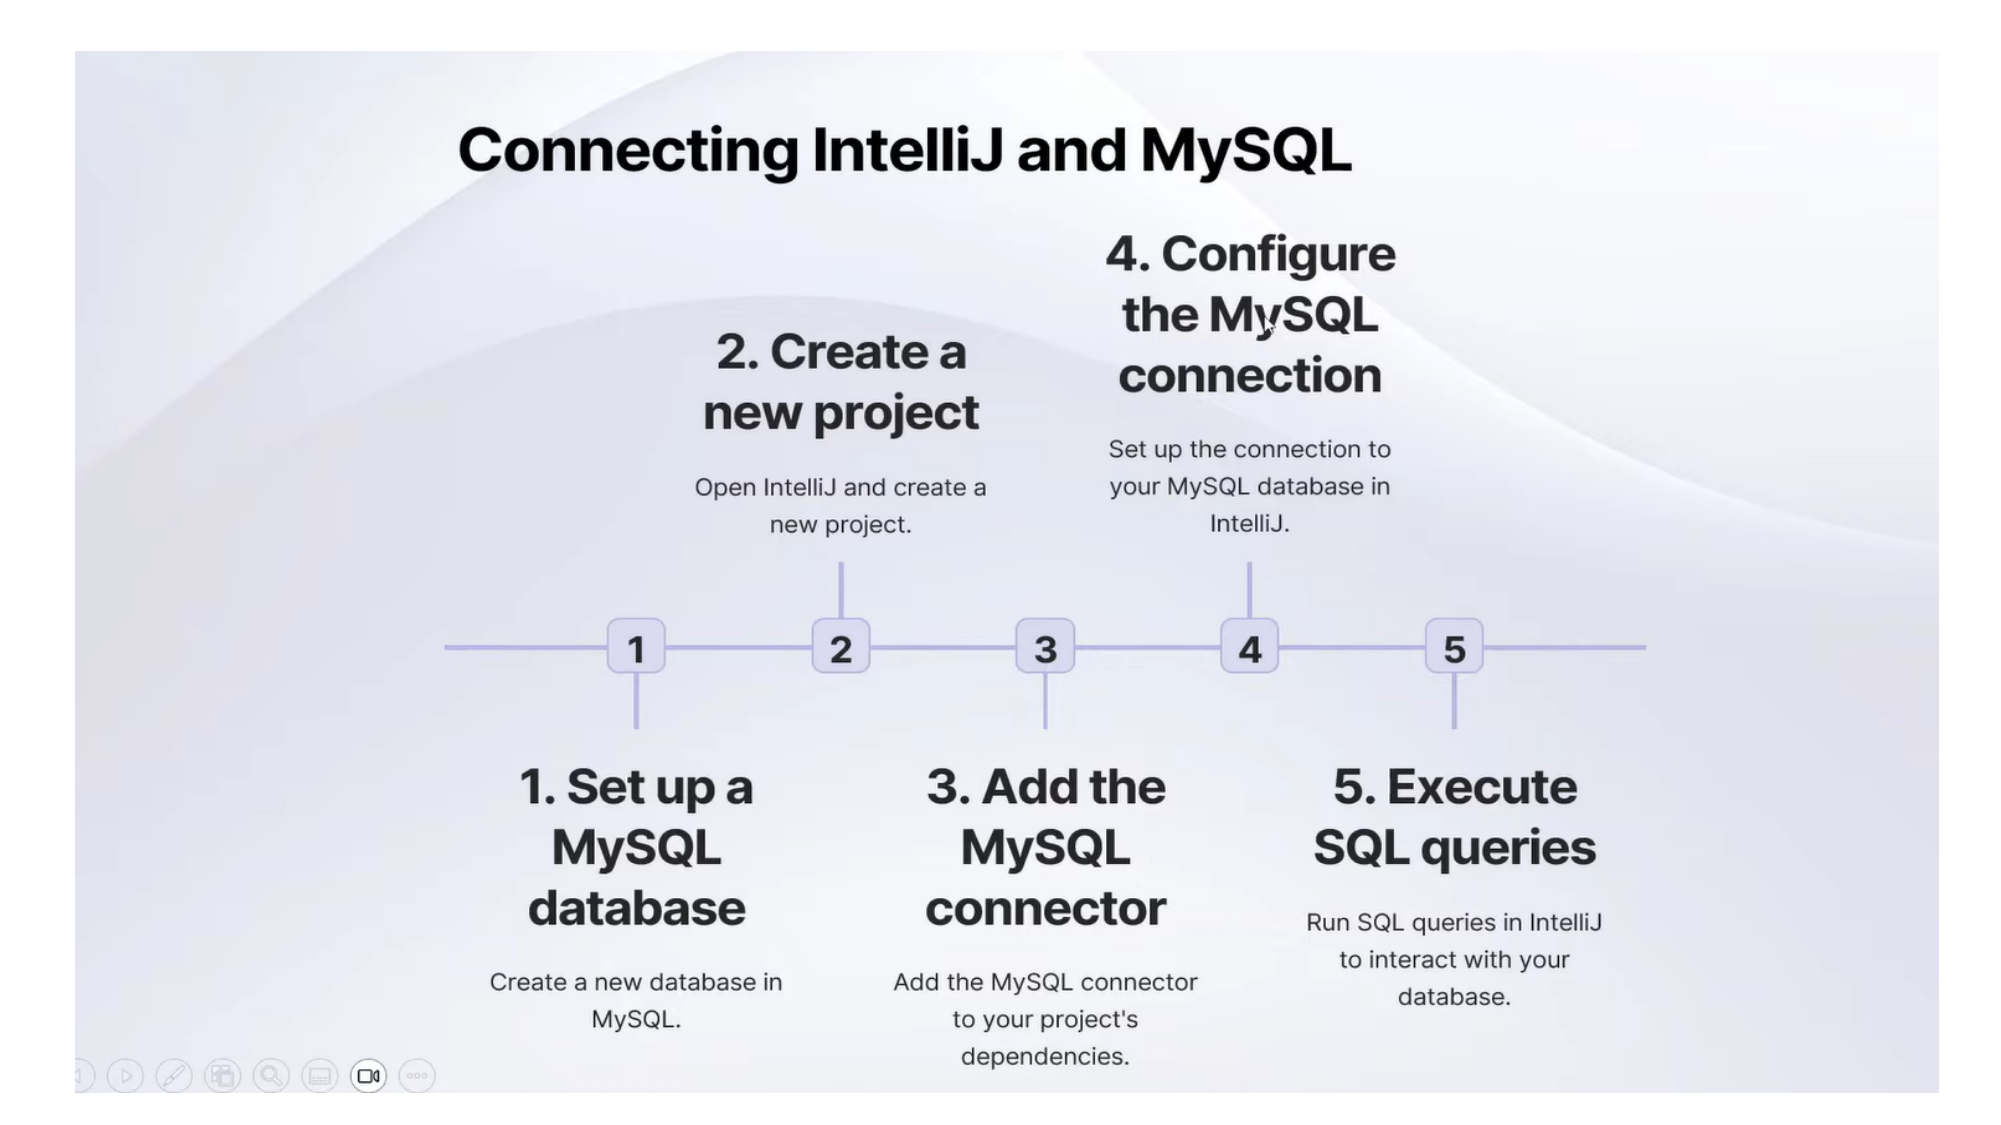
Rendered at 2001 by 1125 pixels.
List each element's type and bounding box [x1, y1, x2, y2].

list [74, 51, 1939, 1093]
